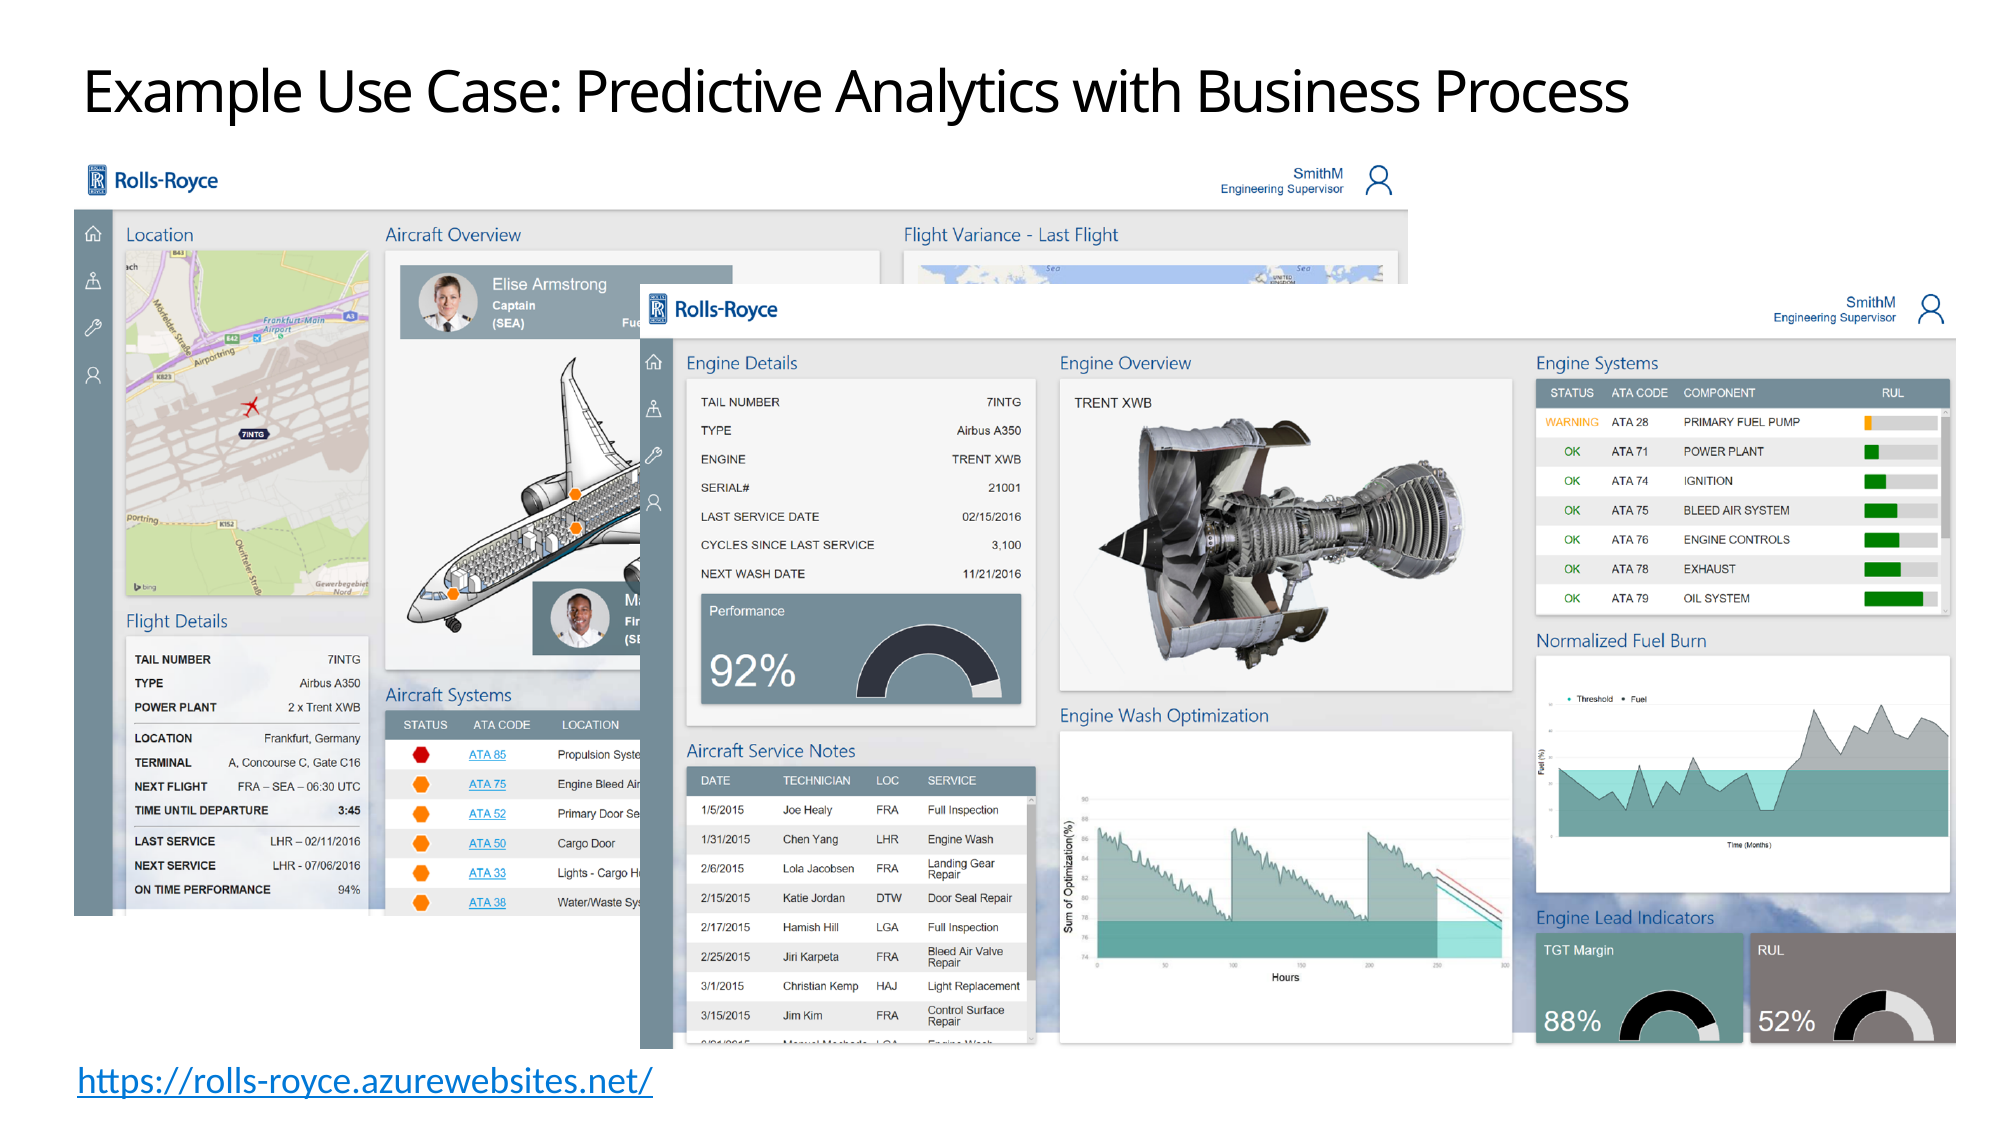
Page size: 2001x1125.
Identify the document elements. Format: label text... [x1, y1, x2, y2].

title Example Use Case: Predictive Analytics with Business Process [58, 47, 1942, 196]
text_box https://rolls-royce.azurewebsites.net/ [62, 1048, 669, 1109]
picture [74, 152, 1957, 1049]
